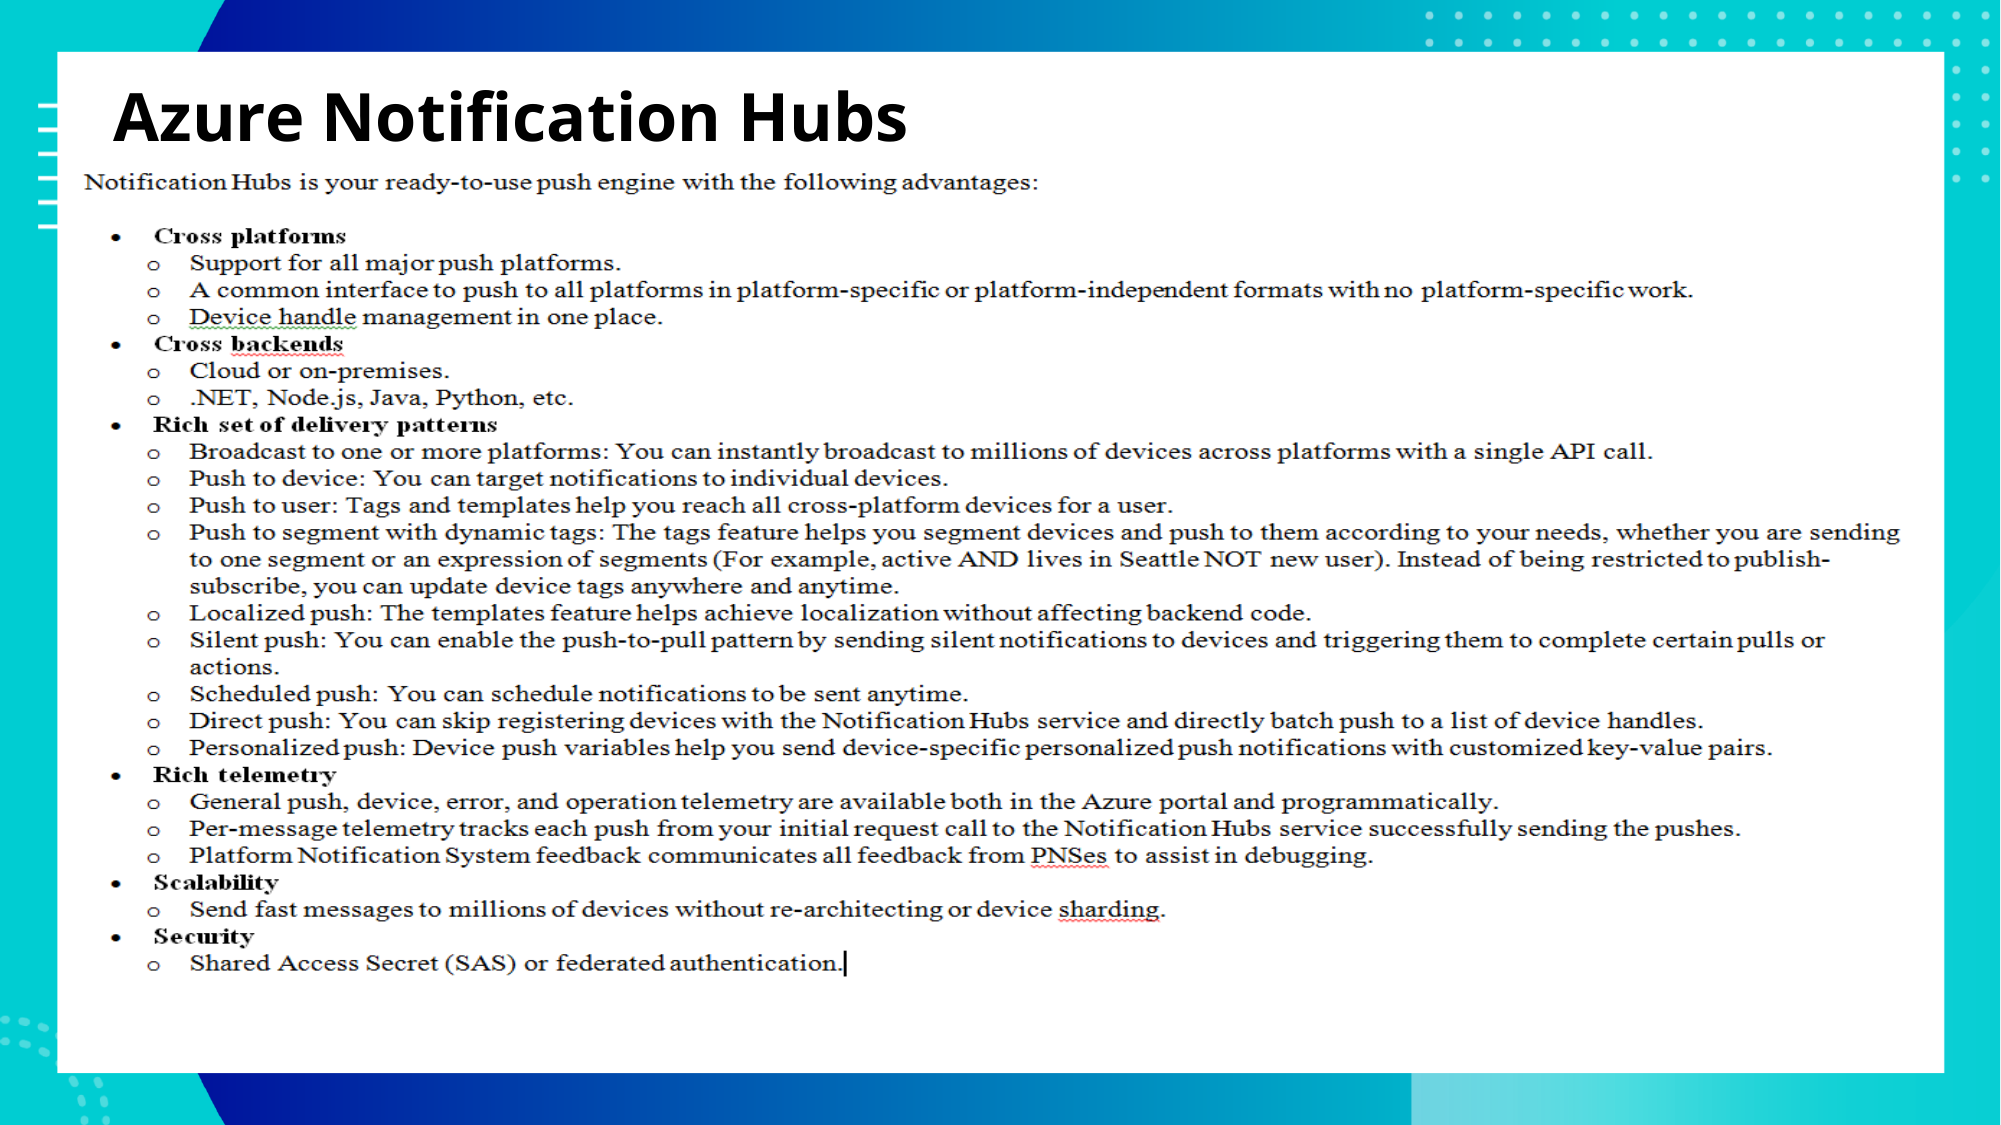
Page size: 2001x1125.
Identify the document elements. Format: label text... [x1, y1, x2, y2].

picture [0, 0, 2001, 1125]
title Azure Notification Hubs [99, 68, 1860, 158]
